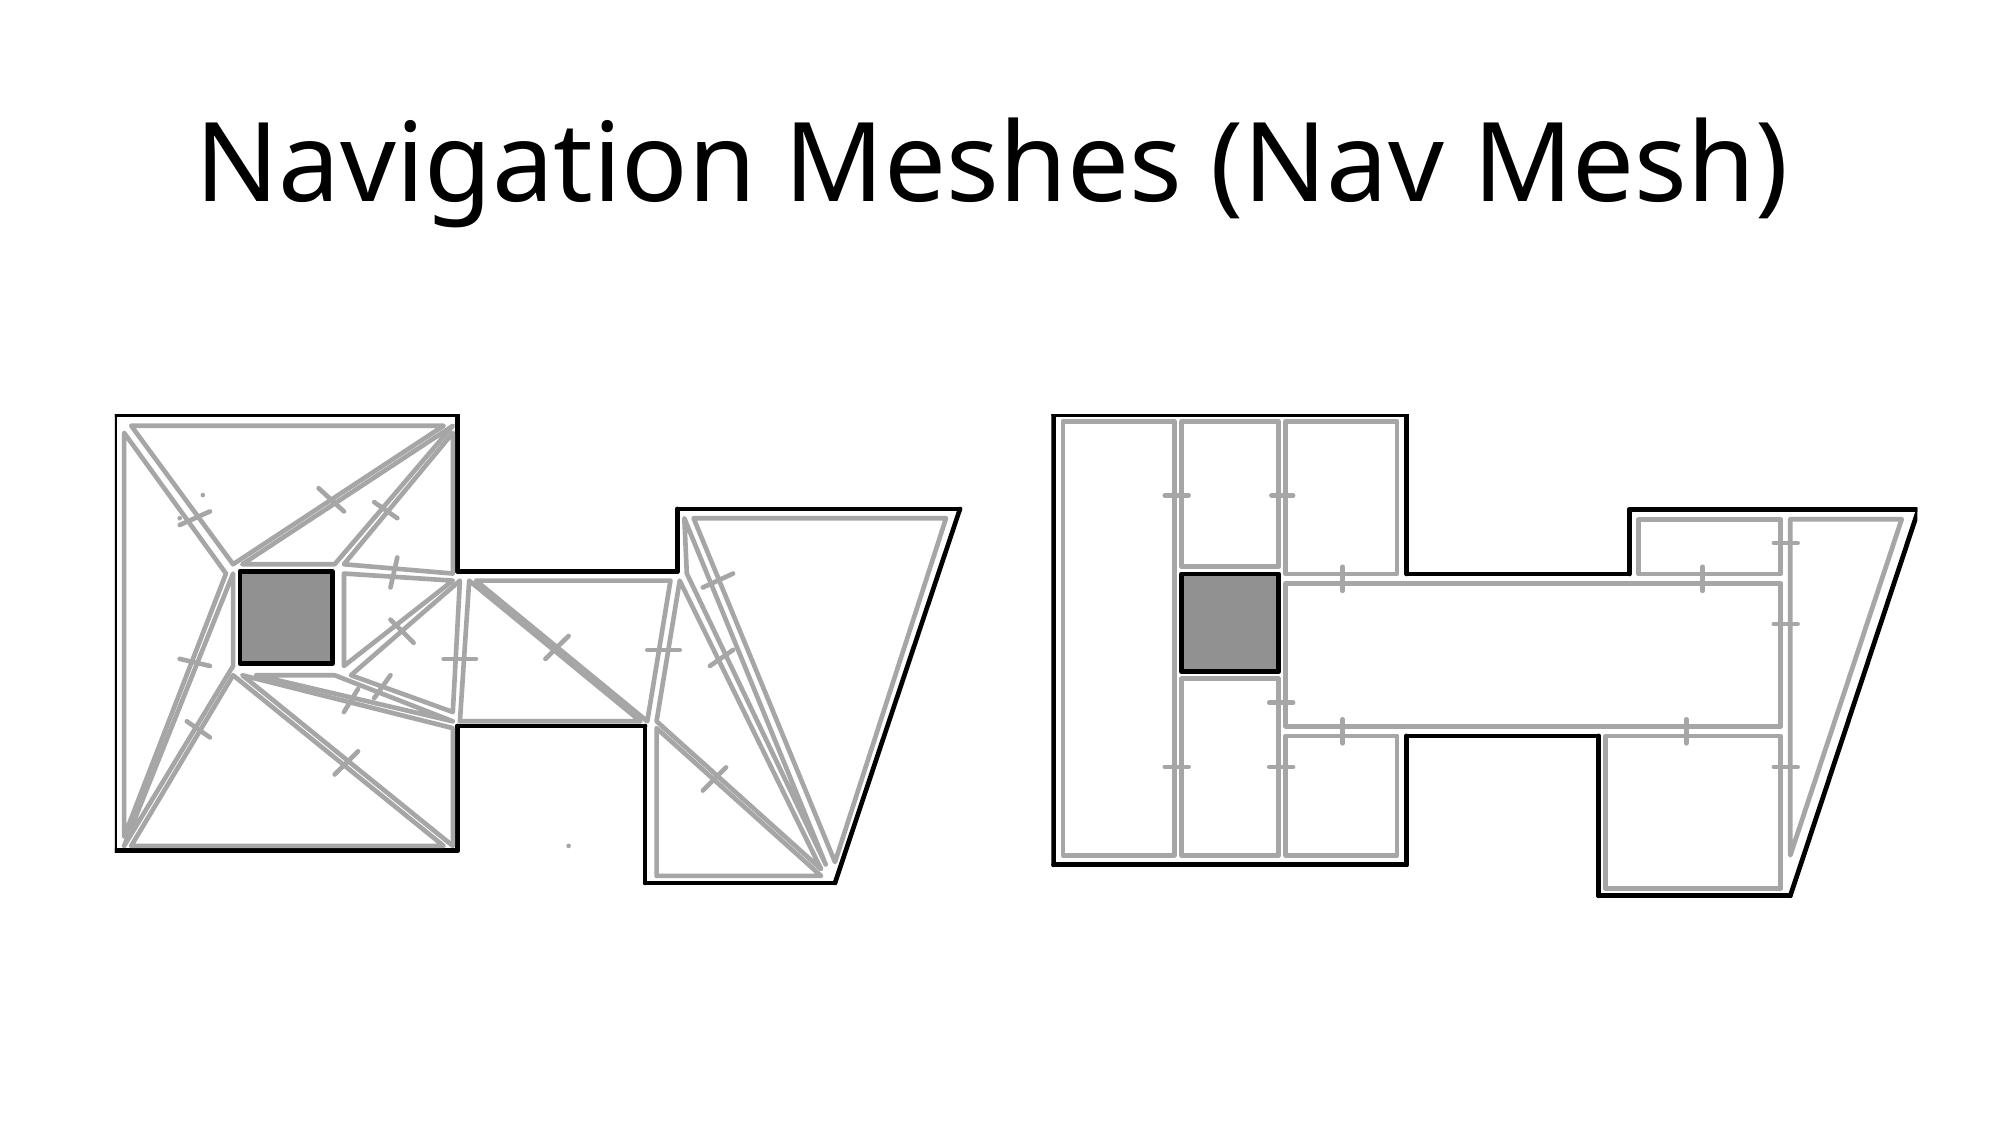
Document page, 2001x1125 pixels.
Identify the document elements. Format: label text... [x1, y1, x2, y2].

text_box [114, 414, 964, 890]
title Navigation Meshes (Nav Mesh) [179, 47, 1919, 285]
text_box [1051, 414, 1919, 903]
